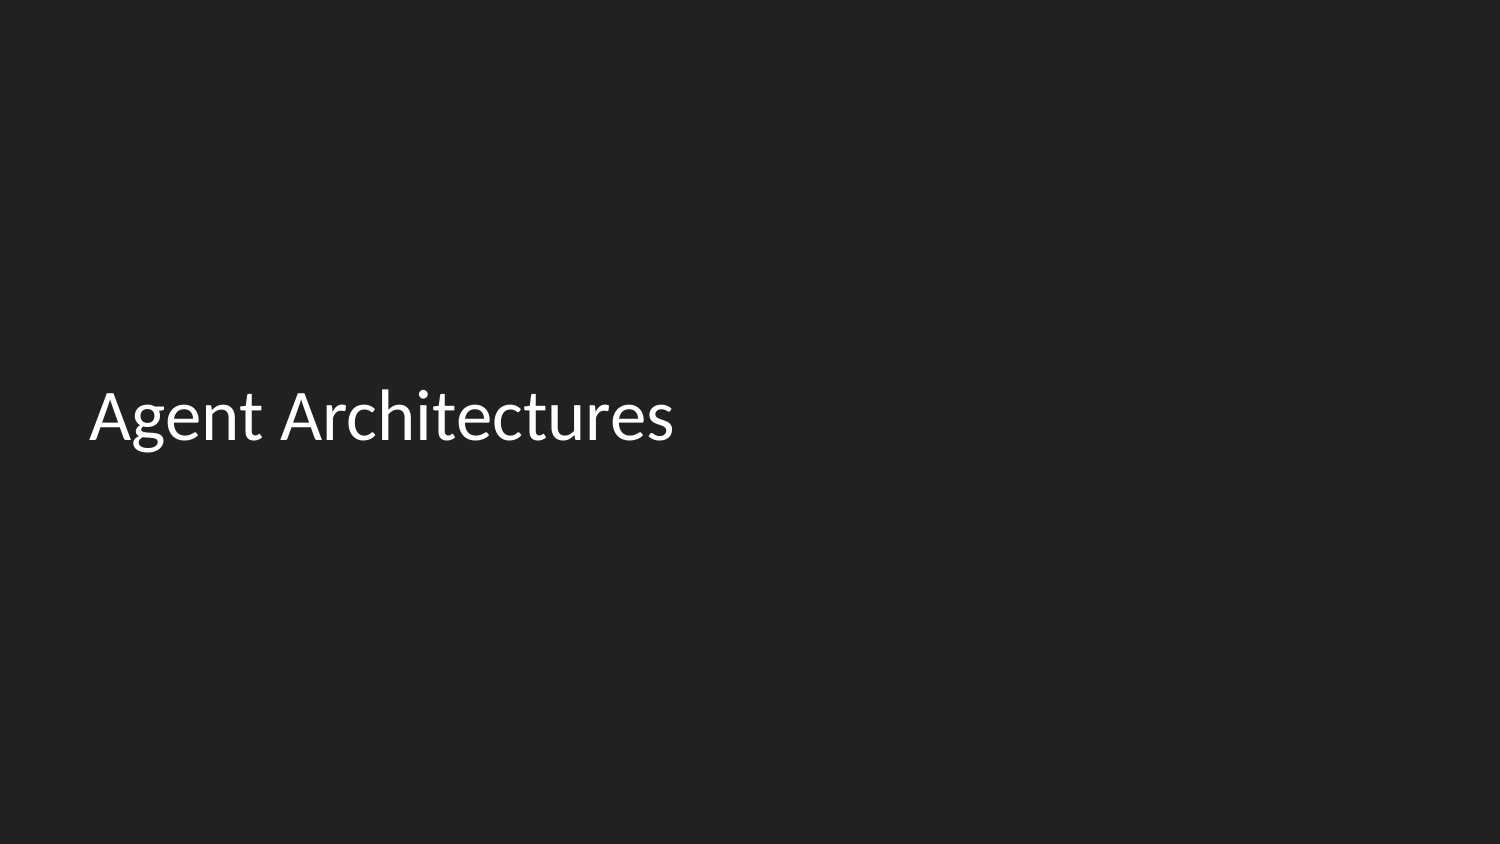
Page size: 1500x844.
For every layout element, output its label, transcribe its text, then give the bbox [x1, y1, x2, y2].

title Agent Architectures [74, 319, 832, 471]
